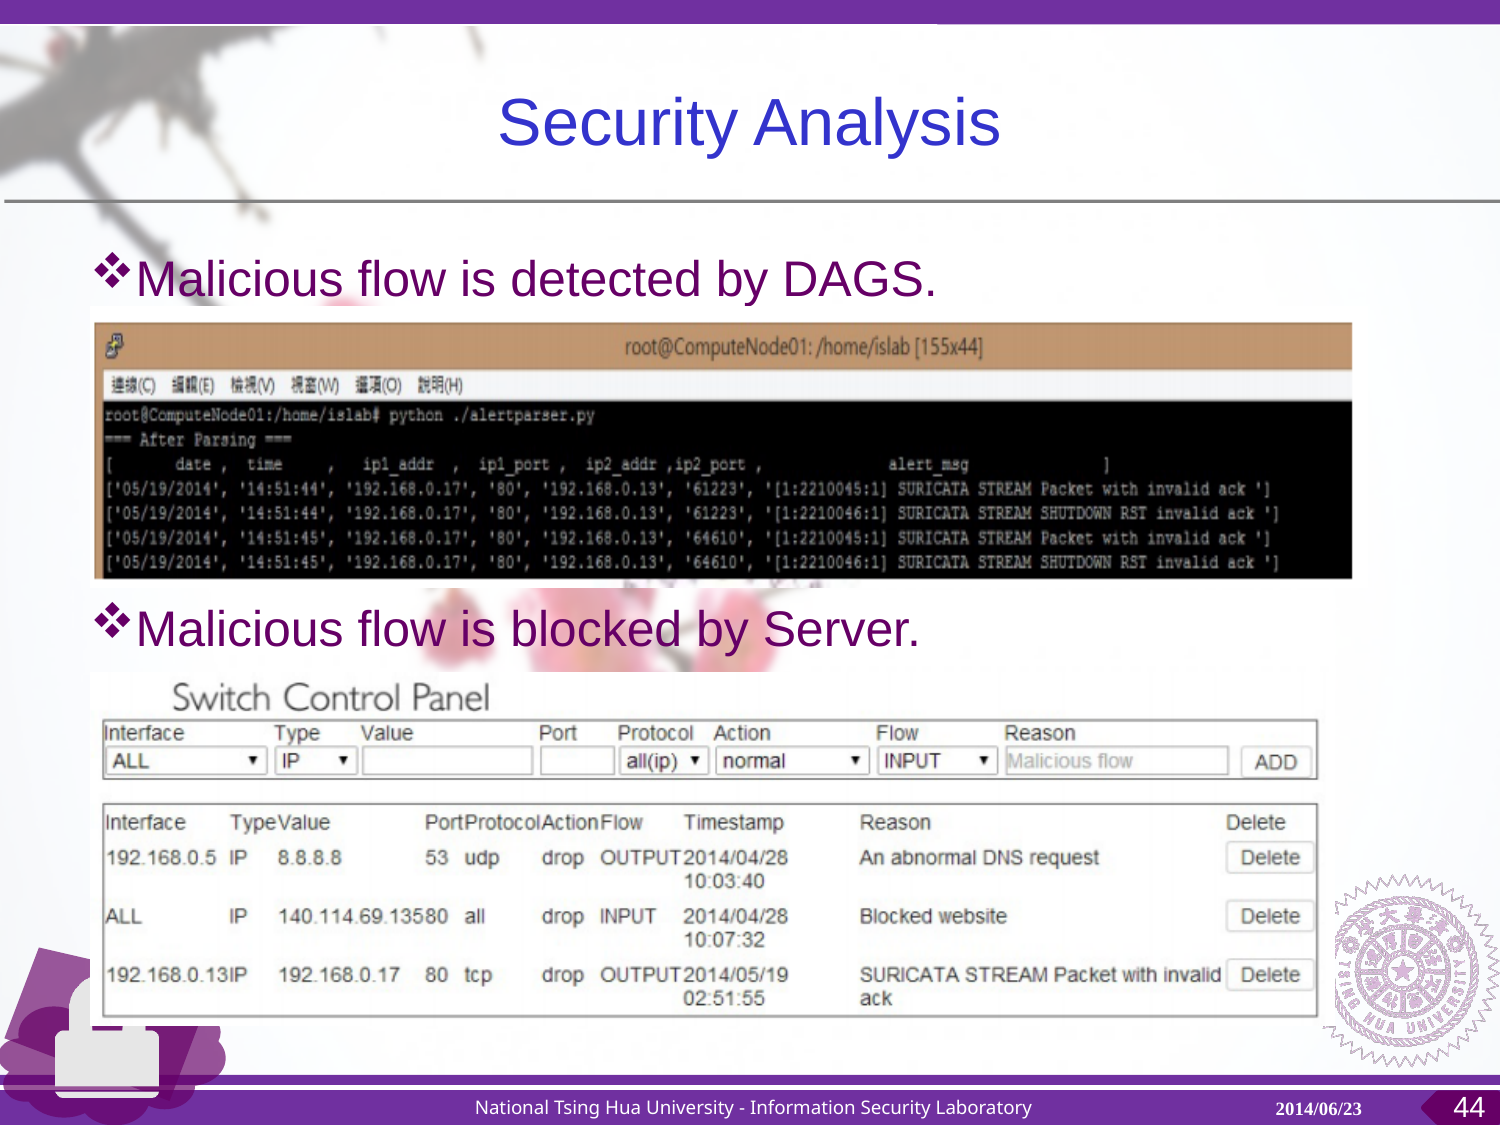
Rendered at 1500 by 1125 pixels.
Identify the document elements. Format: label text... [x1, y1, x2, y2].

title Security Analysis [75, 38, 1425, 200]
picture [90, 306, 1368, 589]
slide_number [1260, 1089, 1403, 1125]
slide_number 44 [1436, 1088, 1500, 1123]
picture [90, 672, 1500, 1068]
list Malicious flow is detected by DAGS. Malicious flow is blocked by Server. [75, 238, 1425, 1005]
